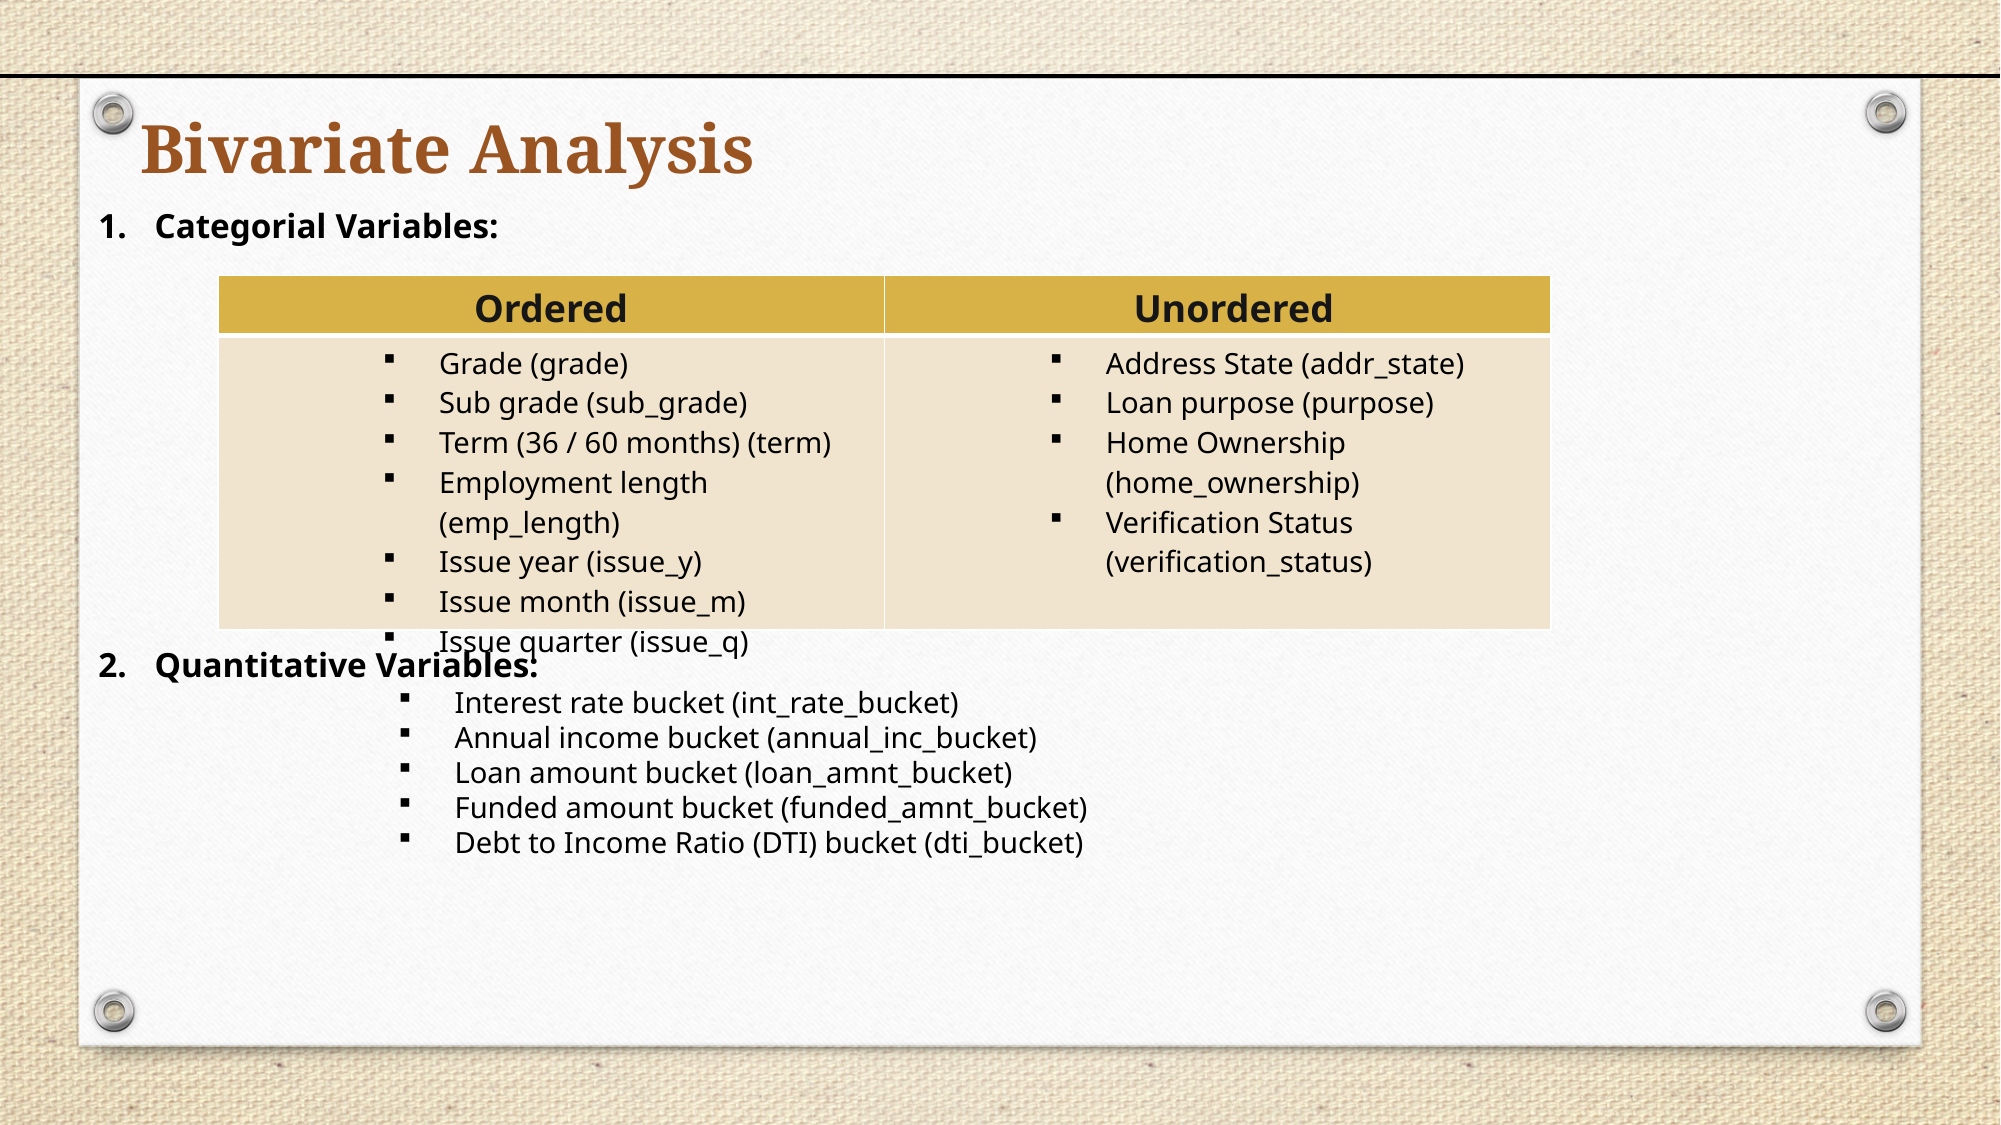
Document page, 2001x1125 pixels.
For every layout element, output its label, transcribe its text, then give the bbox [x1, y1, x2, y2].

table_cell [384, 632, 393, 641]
text_box Categorial Variables: Quantitative Variables: Interest rate bucket (int_rate_bucket) Annual income bucket (annual_inc_bucket) Loan amount bucket (loan_amnt_bucket) Funded amount bucket (funded_amnt_bucket) Debt to Income Ratio (DTI) bucket (dti_bucket) [83, 198, 1917, 947]
table_header Ordered [219, 276, 884, 333]
table_header Unordered [885, 276, 1550, 333]
text_box [0, 74, 2000, 78]
picture [0, 0, 2001, 1125]
text_box Bivariate Analysis [125, 99, 1400, 195]
table_cell Grade (grade) Sub grade (sub_grade) Term (36 / 60 months) (term) Employment length (emp_length) Issue year (issue_y) Issue month (issue_m) Issue quarter (issue_q) [219, 338, 884, 629]
table_cell Address State (addr_state) Loan purpose (purpose) Home Ownership (home_ownership) Verification Status (verification_status) [885, 338, 1550, 629]
